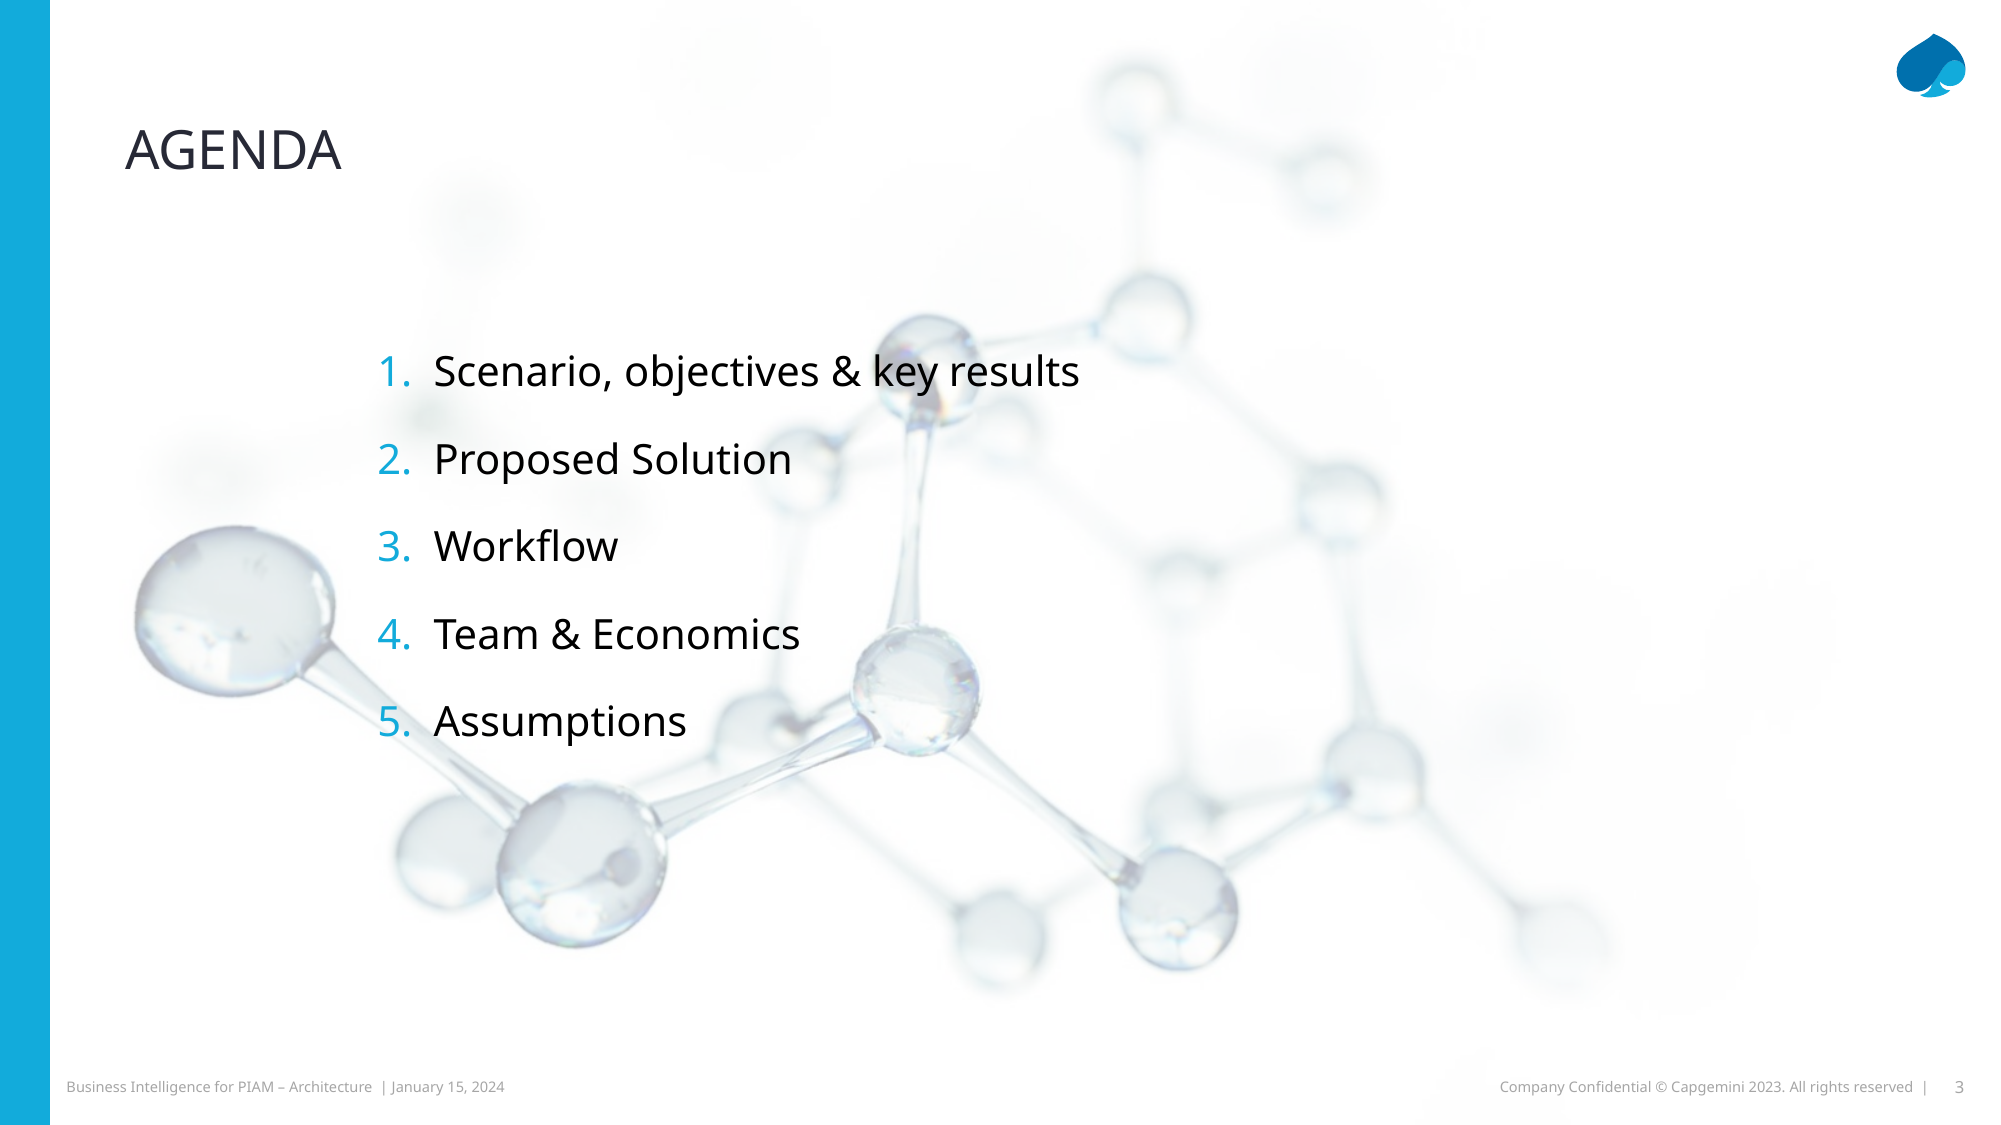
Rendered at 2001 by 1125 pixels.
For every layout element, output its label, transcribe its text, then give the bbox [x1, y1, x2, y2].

text_box [0, 0, 51, 1125]
title aGENDA [125, 63, 1863, 182]
text_box Scenario, objectives & key results Proposed Solution Workflow Team & Economics Assumptions [362, 337, 1111, 753]
